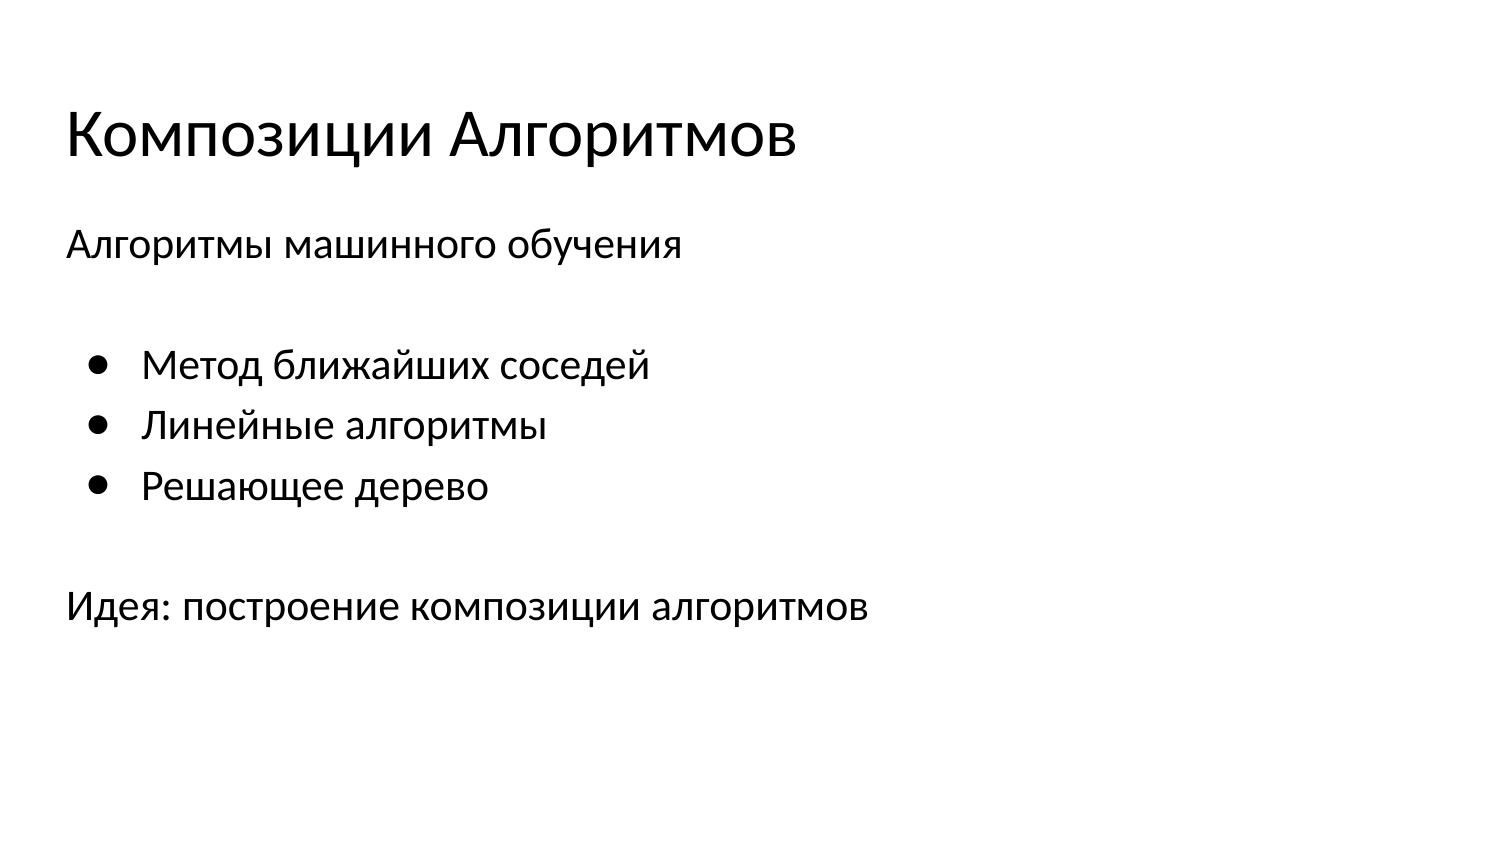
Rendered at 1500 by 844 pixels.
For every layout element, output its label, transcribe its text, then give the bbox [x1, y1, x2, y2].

list Алгоритмы машинного обучения Метод ближайших соседей Линейные алгоритмы Решающее дерево Идея: построение композиции алгоритмов [51, 192, 1449, 750]
title Композиции Алгоритмов [51, 72, 1449, 174]
